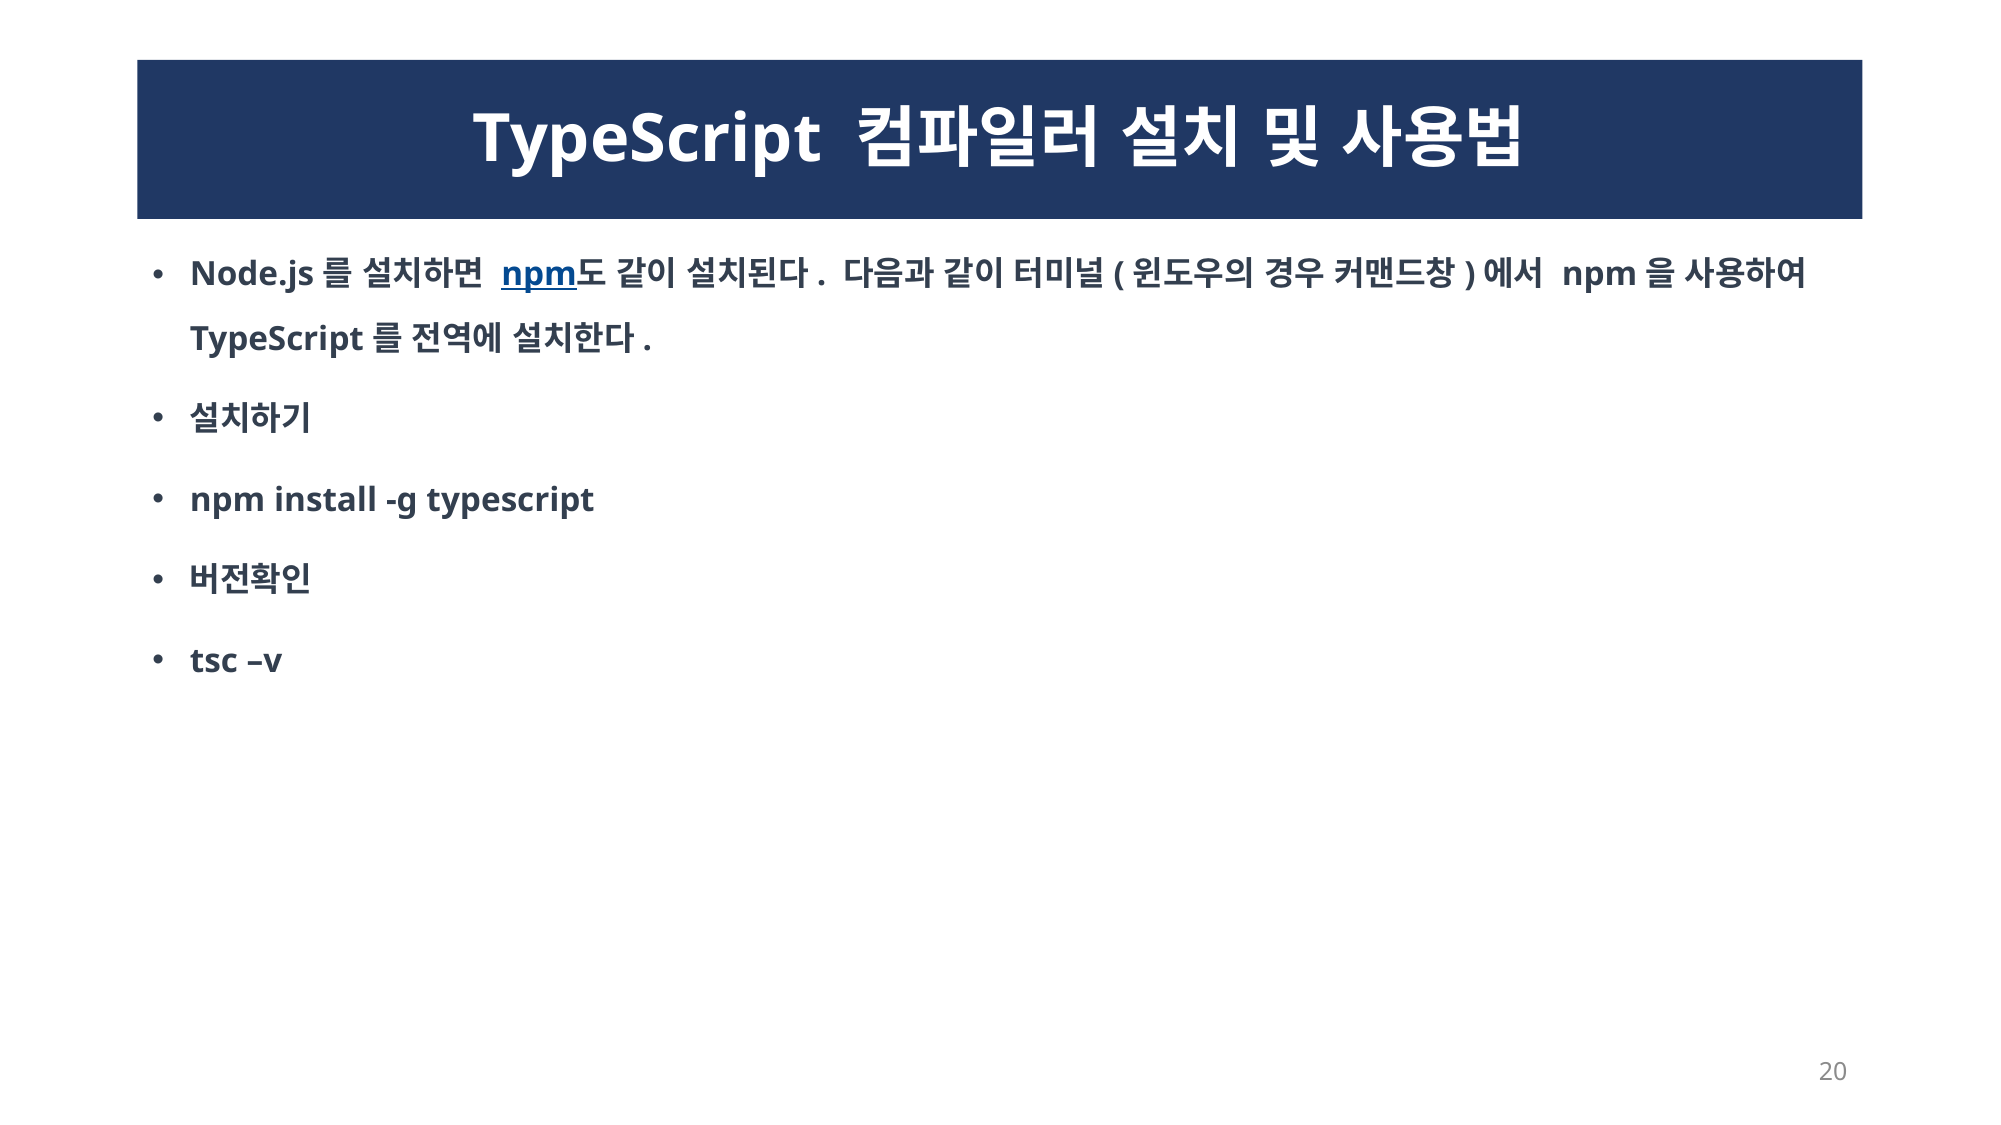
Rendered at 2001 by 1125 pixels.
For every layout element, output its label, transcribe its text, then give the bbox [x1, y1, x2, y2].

slide_number 20 [1412, 1042, 1863, 1103]
list Node.js를 설치하면 npm도 같이 설치된다. 다음과 같이 터미널(윈도우의 경우 커맨드창)에서 npm을 사용하여 TypeScript를 전역에 설치한다. 설치하기 npm install -g typescript 버전확인 tsc –v [137, 221, 1863, 1014]
title TypeScript 컴파일러 설치 및 사용법 [137, 59, 1863, 219]
